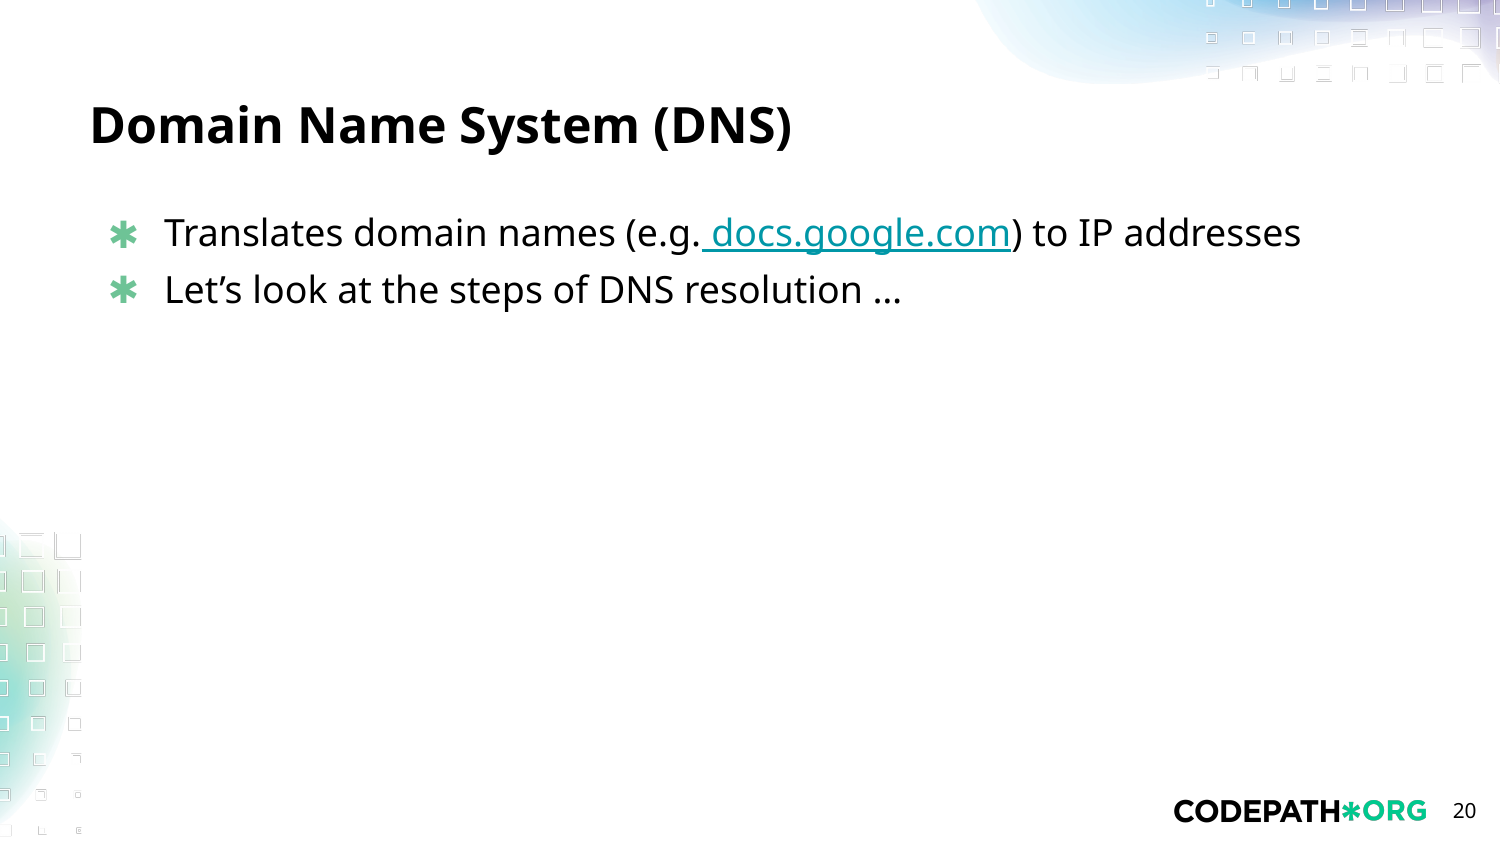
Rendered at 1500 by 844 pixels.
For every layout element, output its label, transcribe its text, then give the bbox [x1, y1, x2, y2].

picture [1173, 799, 1401, 823]
title Domain Name System (DNS) [74, 78, 1426, 173]
slide_number ‹#› [1401, 786, 1492, 837]
picture [950, 0, 1500, 96]
picture [0, 451, 166, 844]
list Translates domain names (e.g. docs.google.com) to IP addresses Let’s look at the steps of DNS resolution … [74, 185, 1426, 758]
